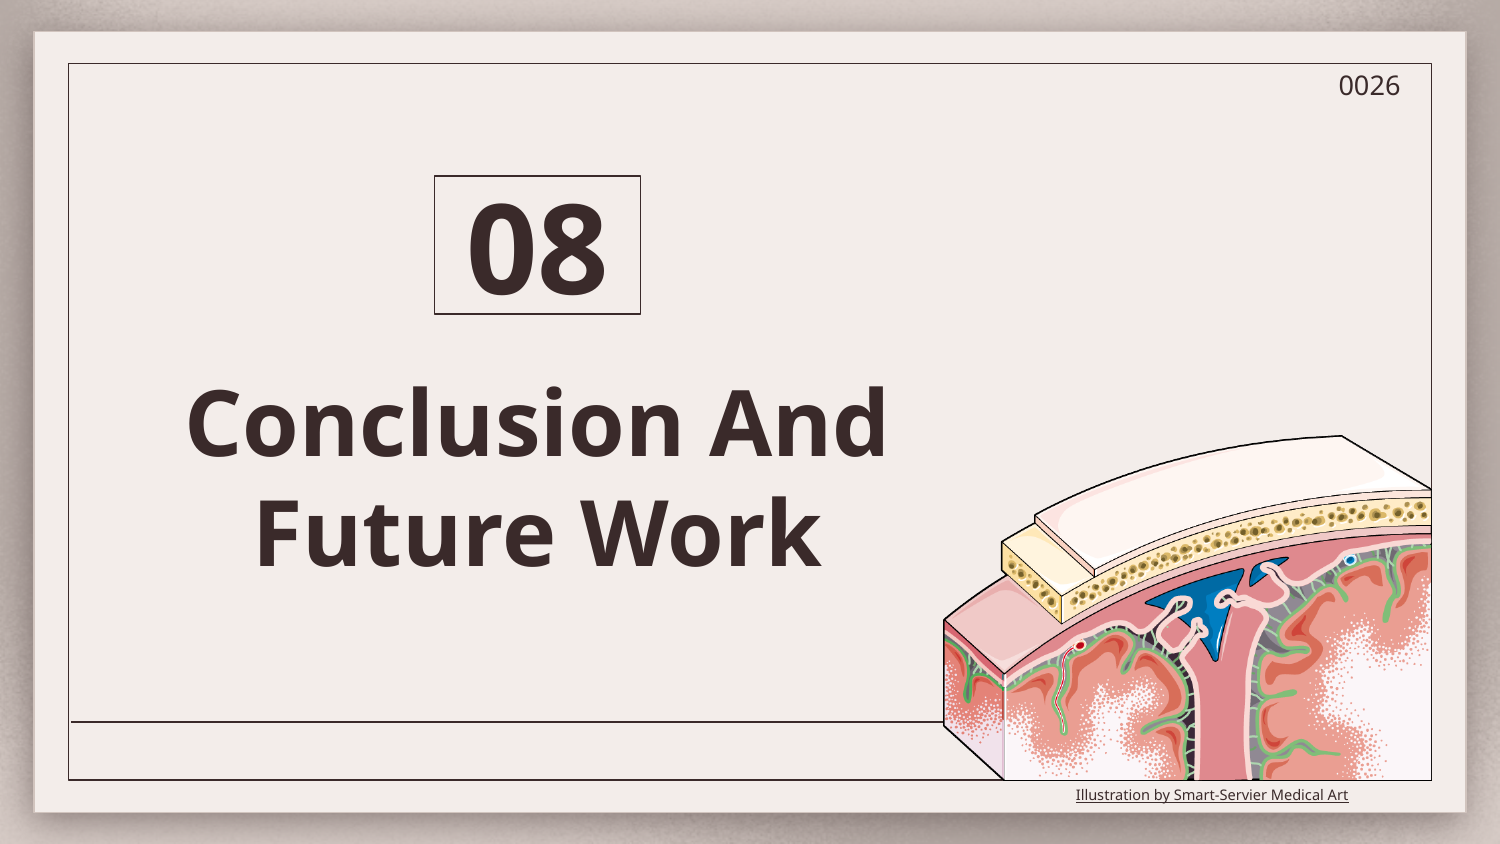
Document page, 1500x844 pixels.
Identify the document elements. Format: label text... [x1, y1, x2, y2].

picture [943, 435, 1432, 781]
text_box 0026 [1323, 59, 1431, 110]
title Conclusion And Future Work [132, 349, 944, 578]
title 08 [434, 175, 641, 315]
